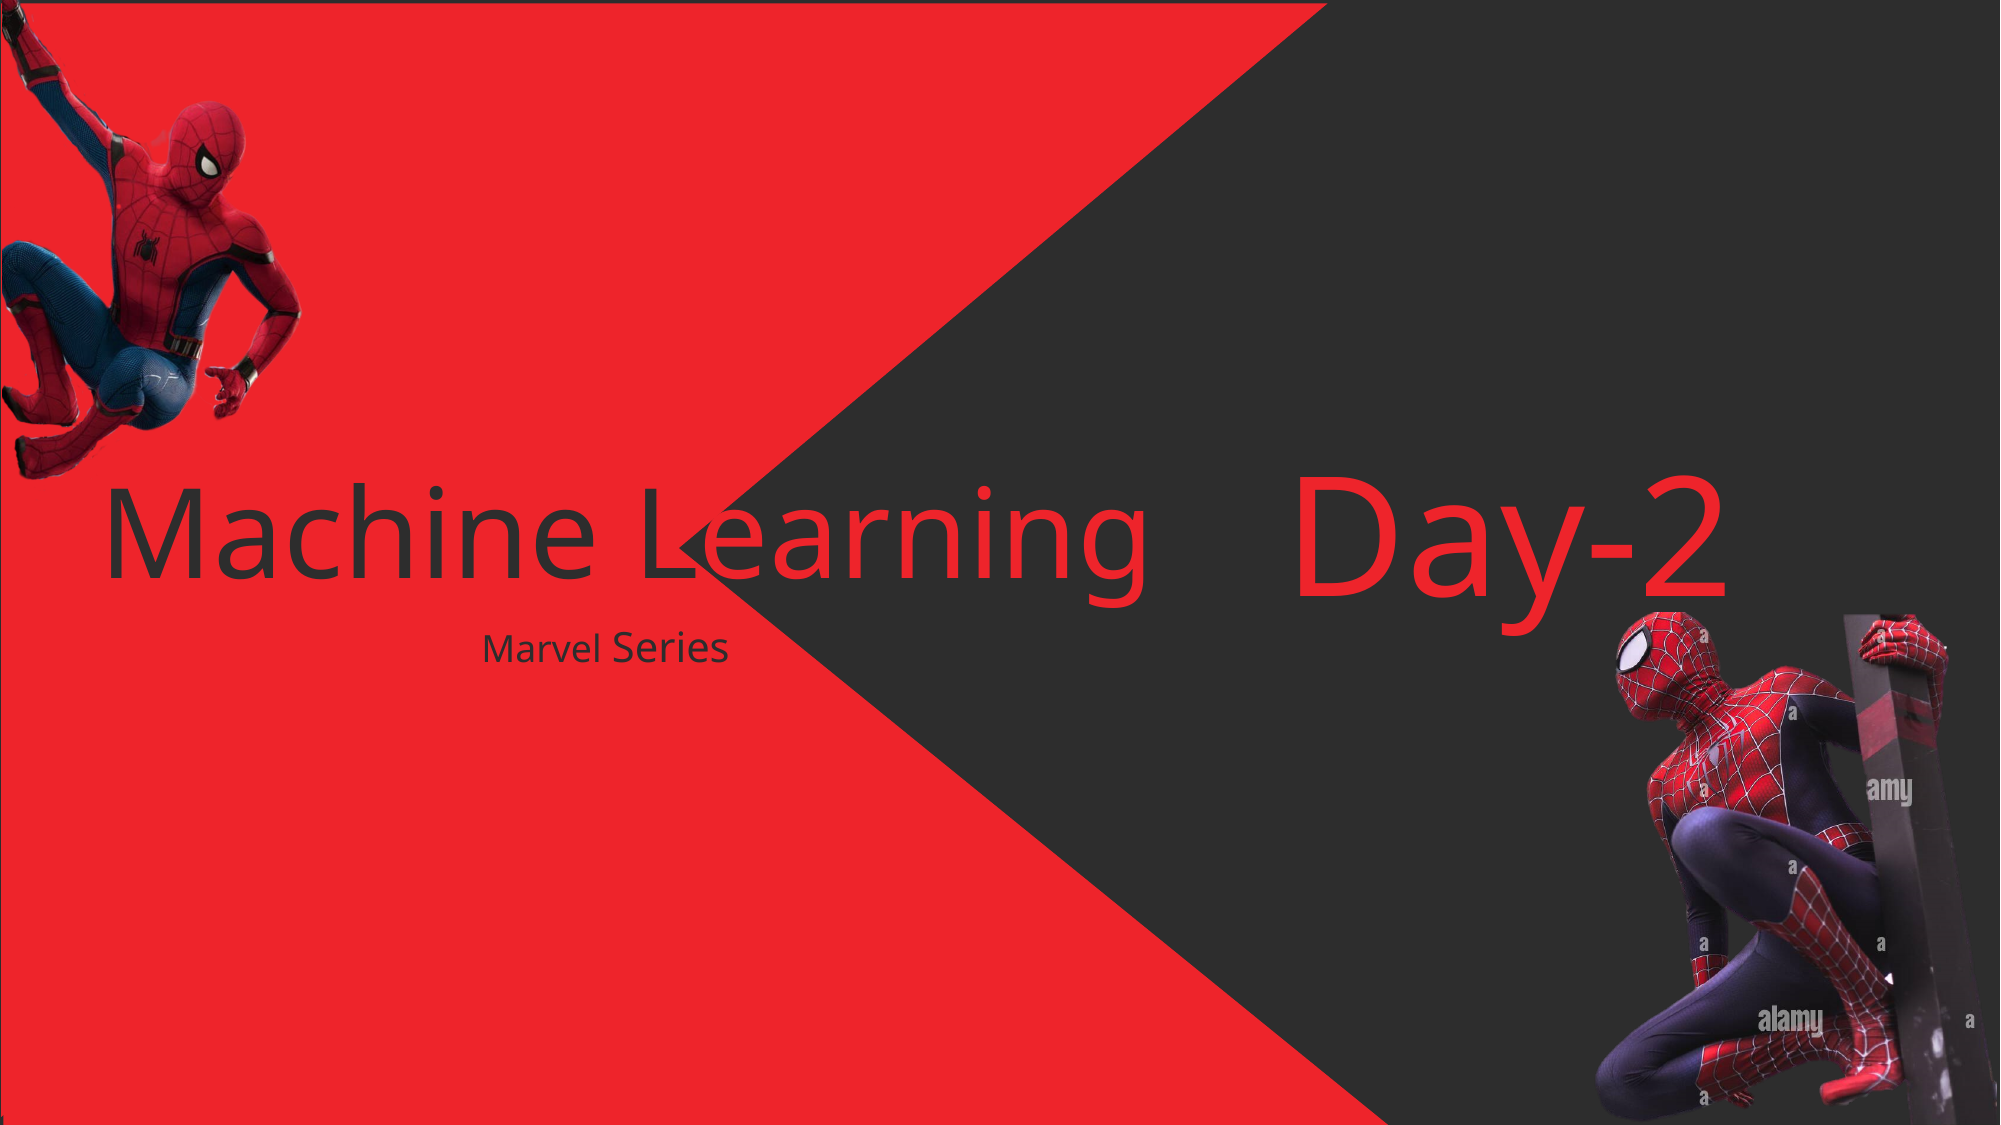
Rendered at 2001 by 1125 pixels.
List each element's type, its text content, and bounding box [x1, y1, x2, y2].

text_box Day-2 [1390, 421, 1837, 612]
picture [1232, 612, 2000, 1125]
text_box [0, 0, 1390, 1125]
picture [1, 0, 954, 505]
